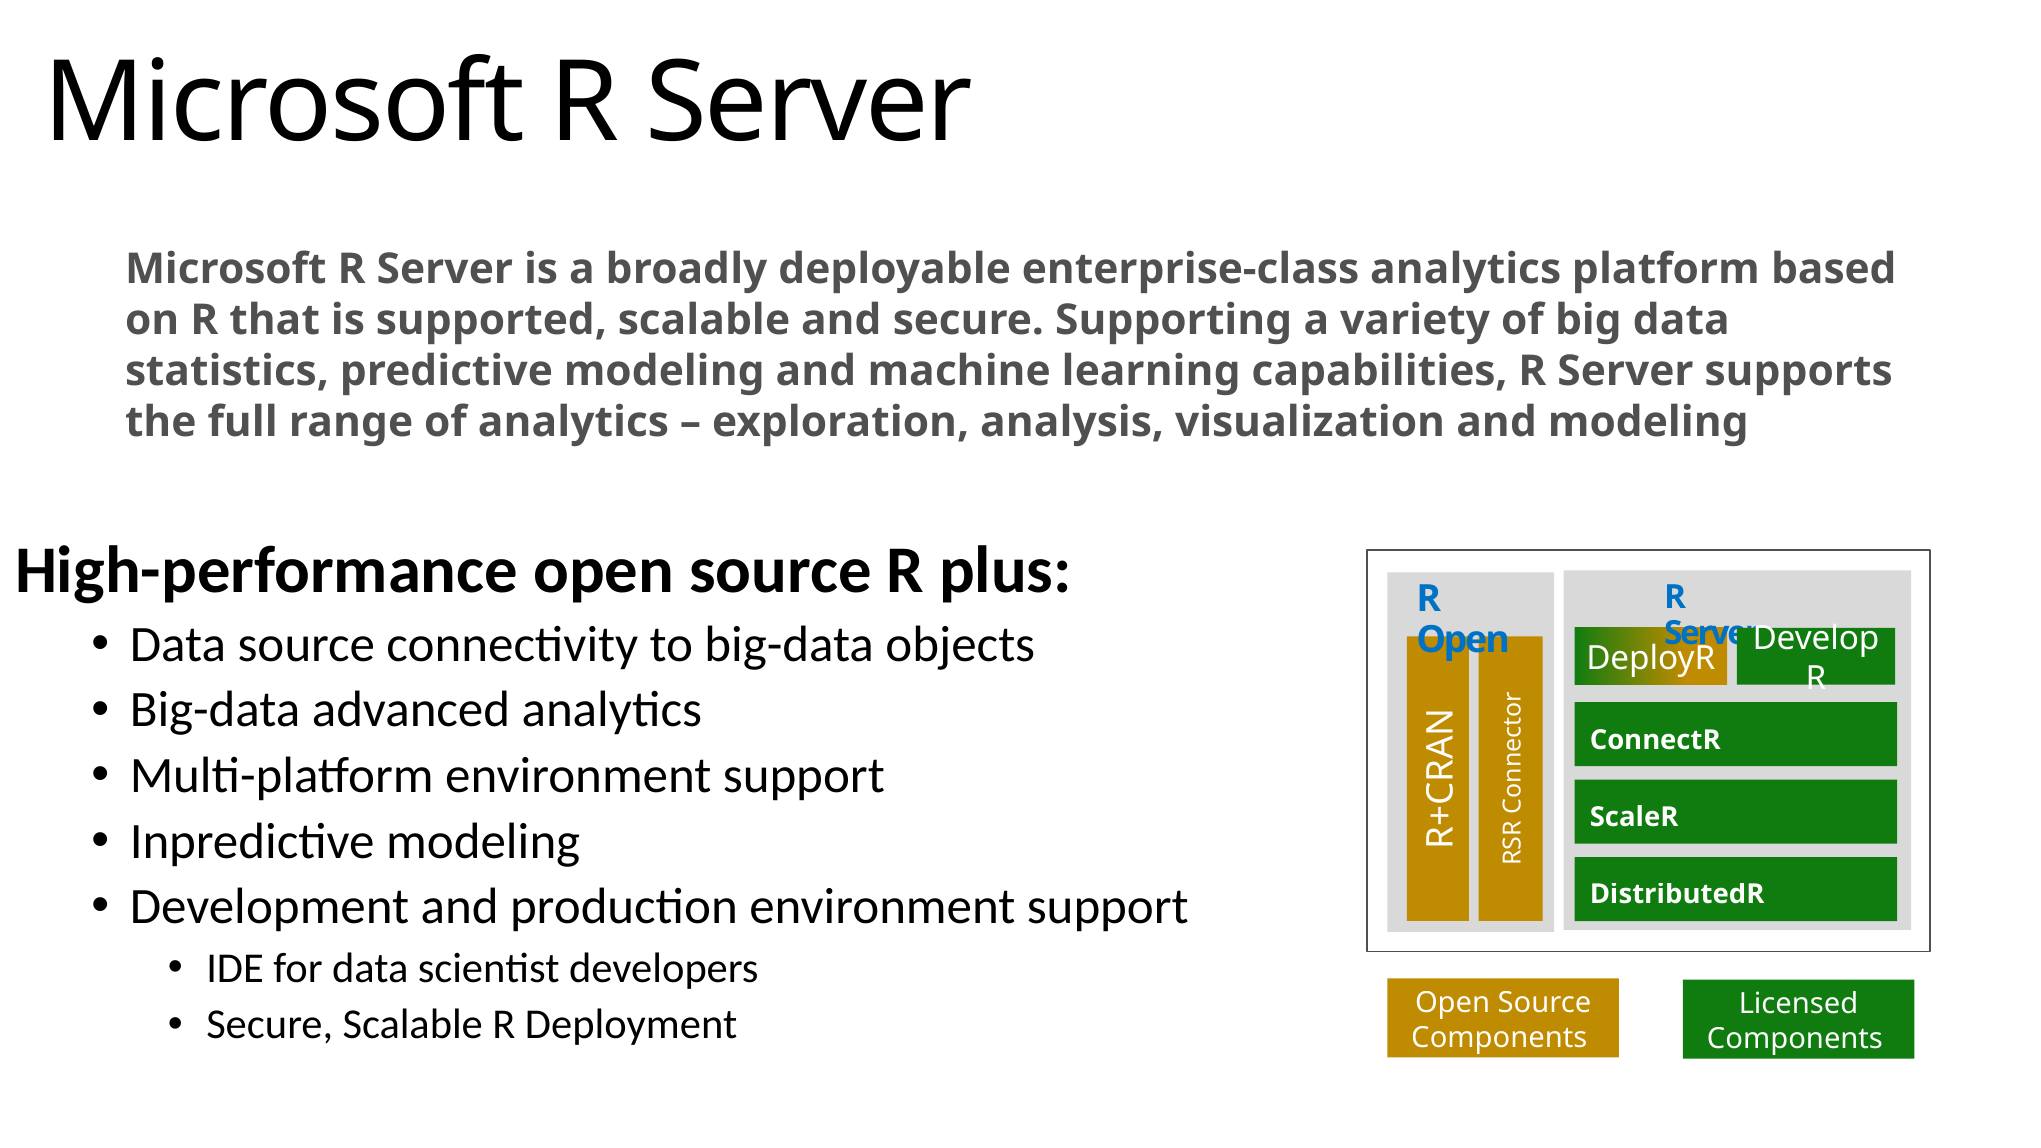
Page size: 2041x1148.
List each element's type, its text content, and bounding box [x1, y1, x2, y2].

text_box DevelopR [1736, 627, 1896, 685]
text_box DeployR [1574, 627, 1728, 685]
text_box ScaleR [1574, 779, 1898, 844]
text_box R Open [1392, 564, 1559, 623]
text_box R Server [1640, 565, 1803, 625]
text_box Open Source Components [1387, 978, 1619, 1058]
text_box Microsoft R Server [19, 28, 1970, 179]
text_box ConnectR [1574, 702, 1898, 767]
text_box R+CRAN [1406, 716, 1469, 921]
text_box RSR Connector [1478, 636, 1543, 921]
text_box Licensed Components [1682, 979, 1915, 1059]
text_box [1406, 636, 1495, 716]
text_box [1487, 833, 1575, 913]
text_box Microsoft R Server is a broadly deployable enterprise-class analytics platform based on R that is supported, scalable and secure. Supporting a variety of big data statistics, predictive modeling and machine learning capabilities, R Server supports the full range of analytics – exploration, analysis, visualization and modeling [110, 233, 1930, 453]
text_box [1367, 549, 1930, 952]
text_box DistributedR [1574, 857, 1898, 922]
text_box [1563, 570, 1912, 930]
text_box [1387, 572, 1555, 932]
list High-performance open source R plus: Data source connectivity to big-data objects Big-data advanced analytics Multi-platform environment support Inpredictive modeling Development and production environment support IDE for data scientist developers Secure, Scalable R Deployment [0, 527, 1295, 1075]
